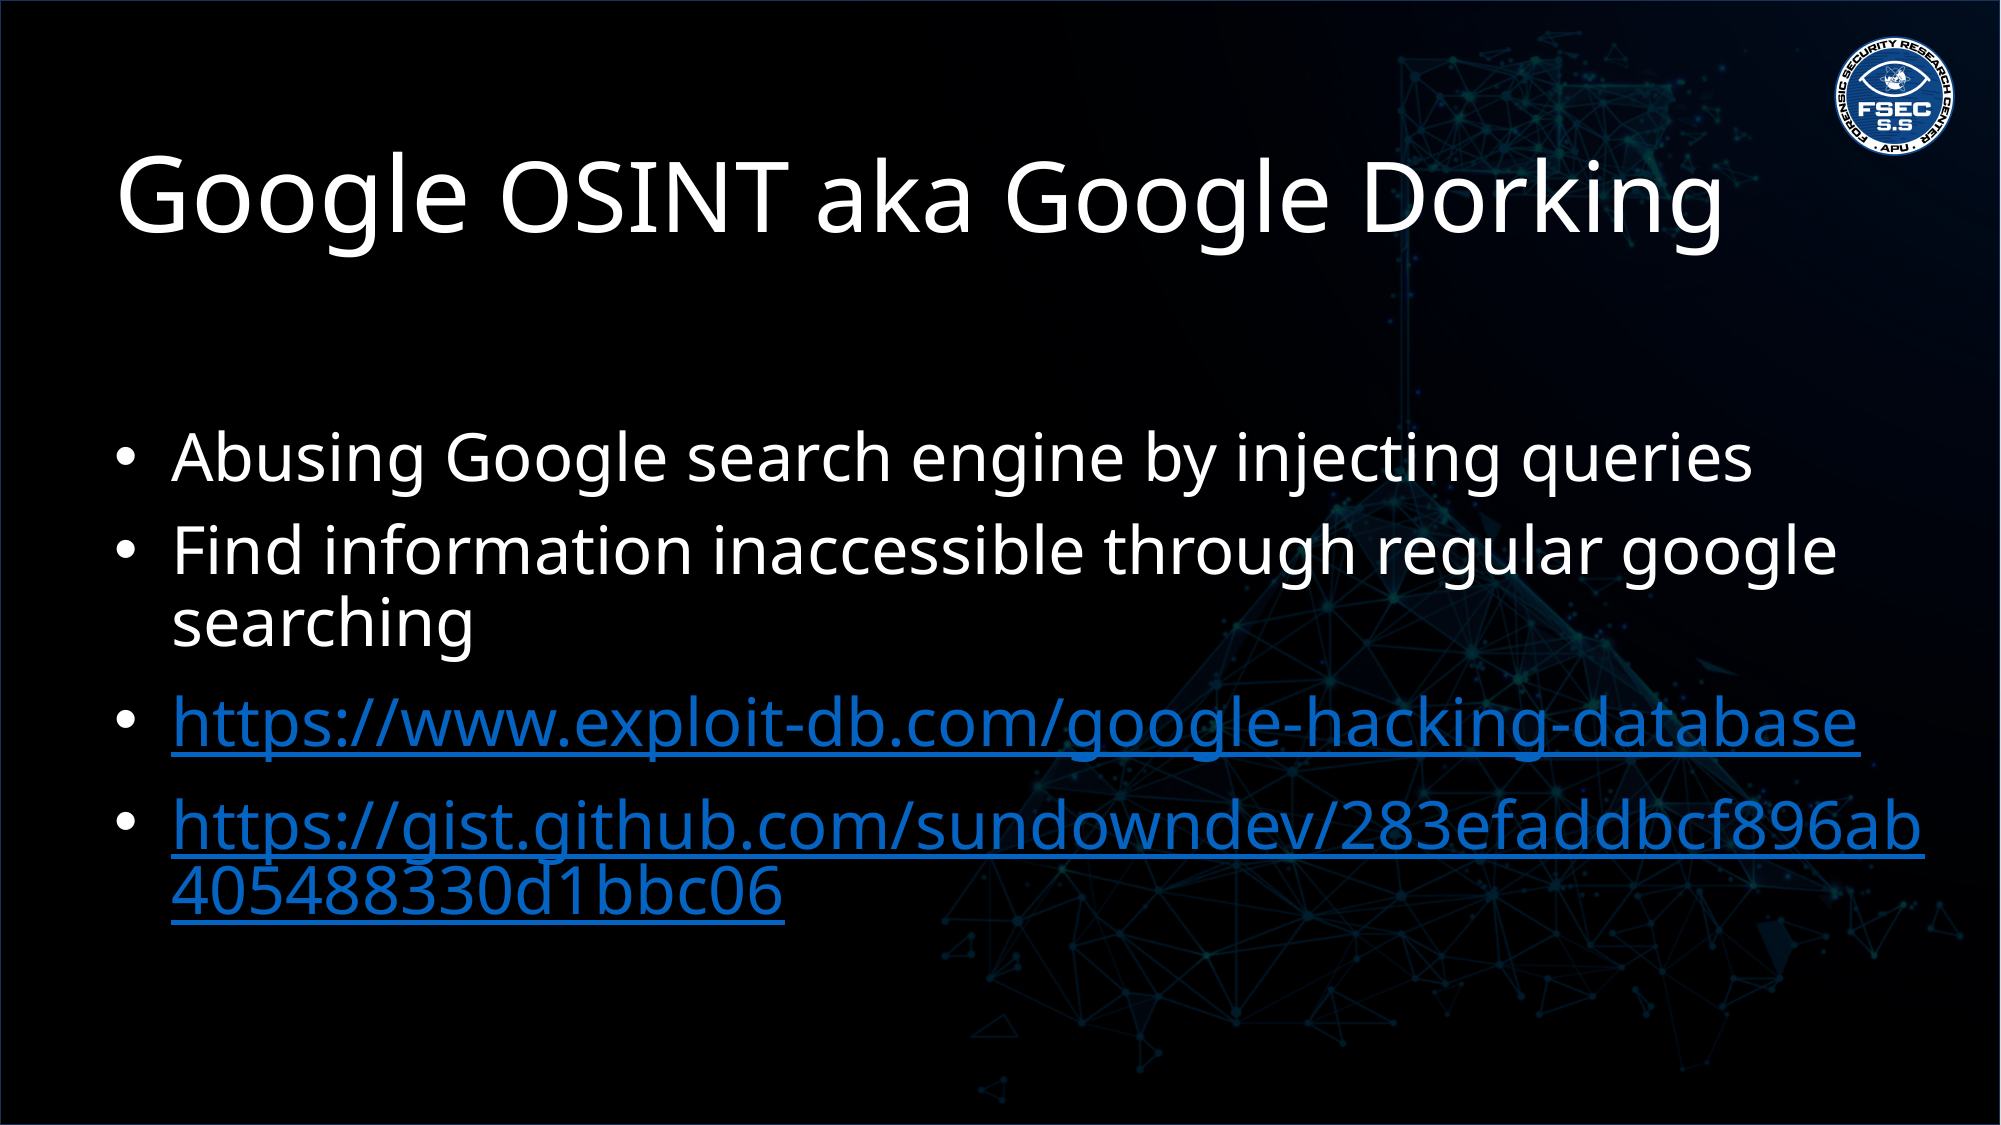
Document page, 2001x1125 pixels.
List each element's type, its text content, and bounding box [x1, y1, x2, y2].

picture [1830, 32, 1959, 160]
text_box Google OSINT aka Google Dorking [99, 122, 1790, 264]
text_box Abusing Google search engine by injecting queries Find information inaccessible through regular google searching https://www.exploit-db.com/google-hacking-database https://gist.github.com/sundowndev/283efaddbcf896ab405488330d1bbc06 [99, 416, 1959, 916]
text_box [0, 0, 2000, 1125]
